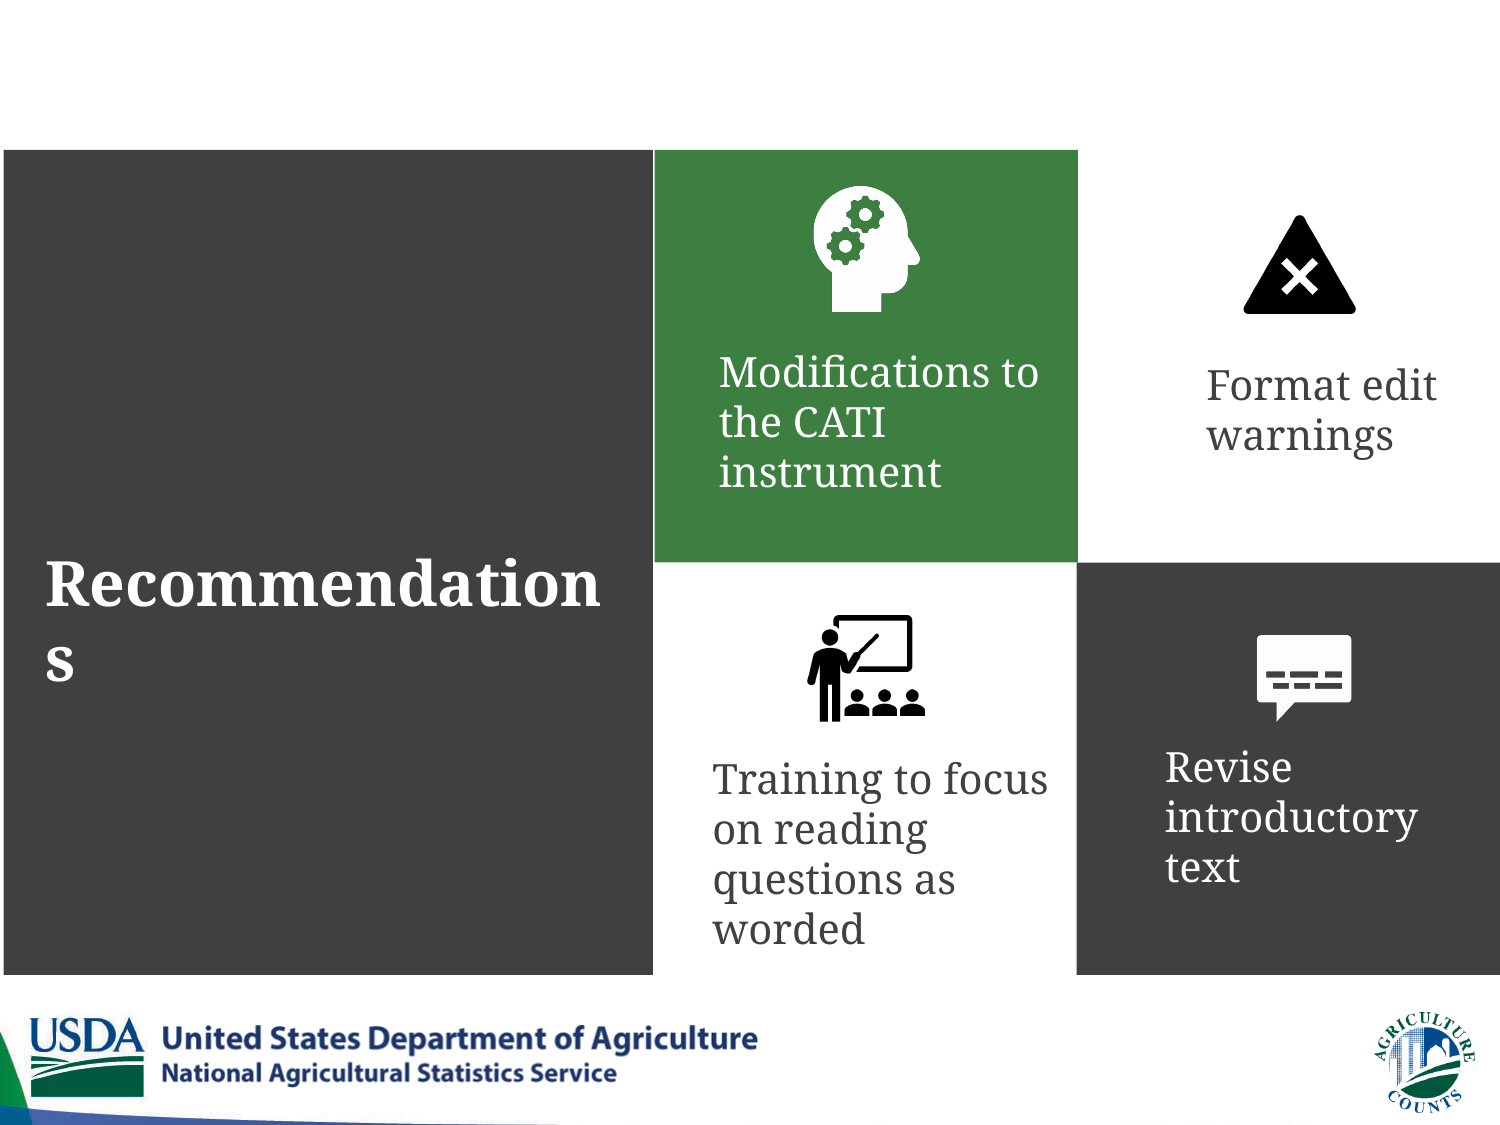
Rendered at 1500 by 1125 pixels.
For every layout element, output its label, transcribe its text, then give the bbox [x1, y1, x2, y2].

picture [791, 176, 942, 328]
text_box Format edit warnings [1191, 351, 1500, 467]
text_box Training to focus on reading questions as worded [697, 745, 1065, 961]
picture [1236, 611, 1371, 746]
text_box [654, 149, 1078, 563]
text_box [2, 148, 655, 977]
picture [0, 987, 1321, 1125]
text_box Modifications to the CATI instrument [703, 338, 1065, 504]
text_box Recommendations [30, 536, 633, 702]
text_box [1076, 562, 1500, 975]
text_box Revise introductory text [1149, 733, 1449, 899]
picture [1236, 202, 1362, 328]
picture [800, 601, 933, 734]
picture [1374, 1012, 1475, 1113]
